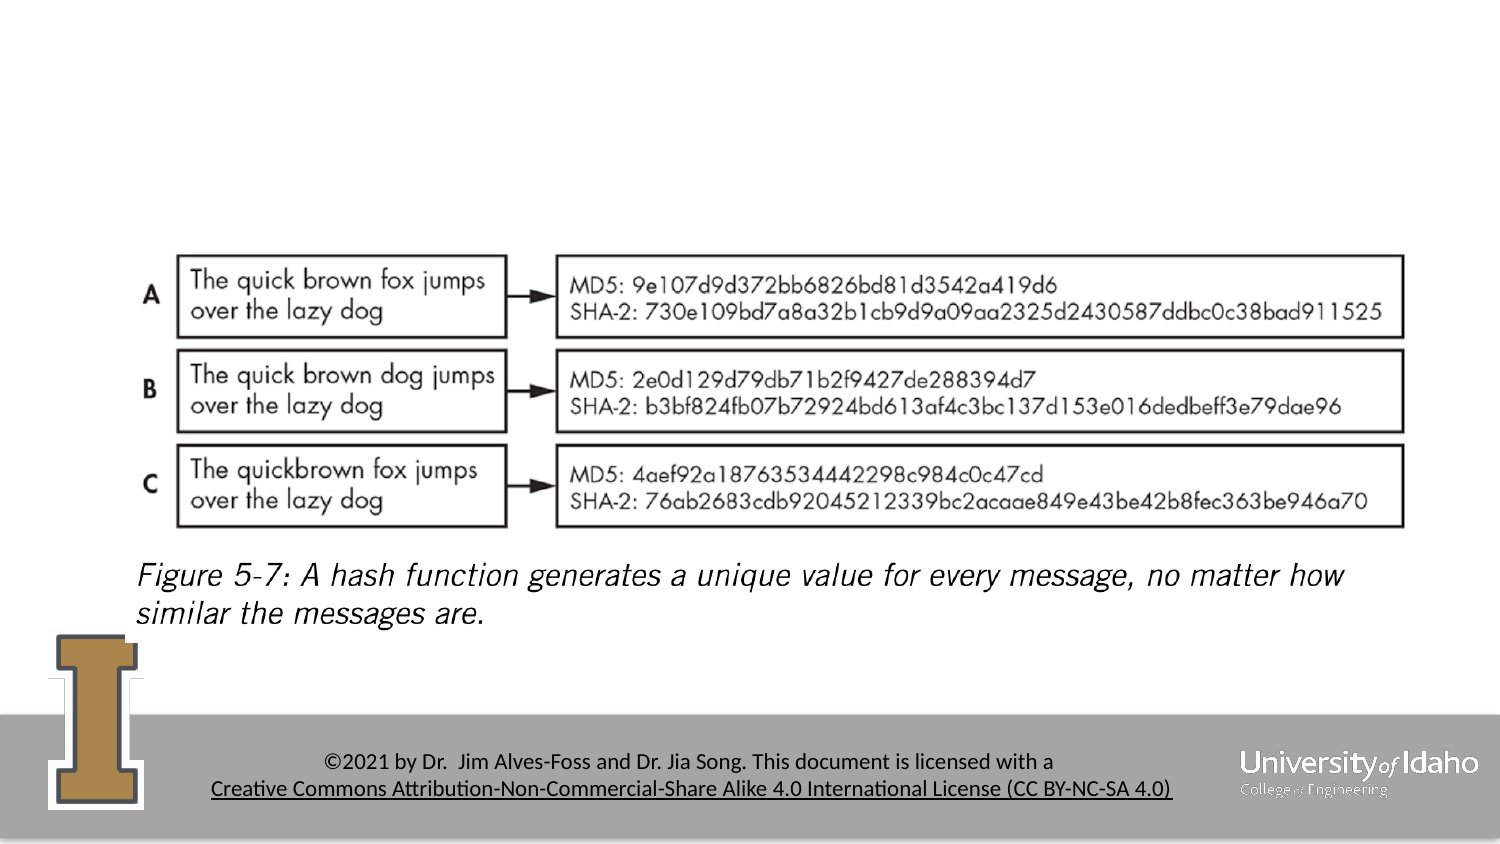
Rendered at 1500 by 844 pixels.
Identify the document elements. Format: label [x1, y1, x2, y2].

picture [1118, 658, 1500, 844]
picture [48, 627, 144, 810]
list [125, 229, 1420, 643]
